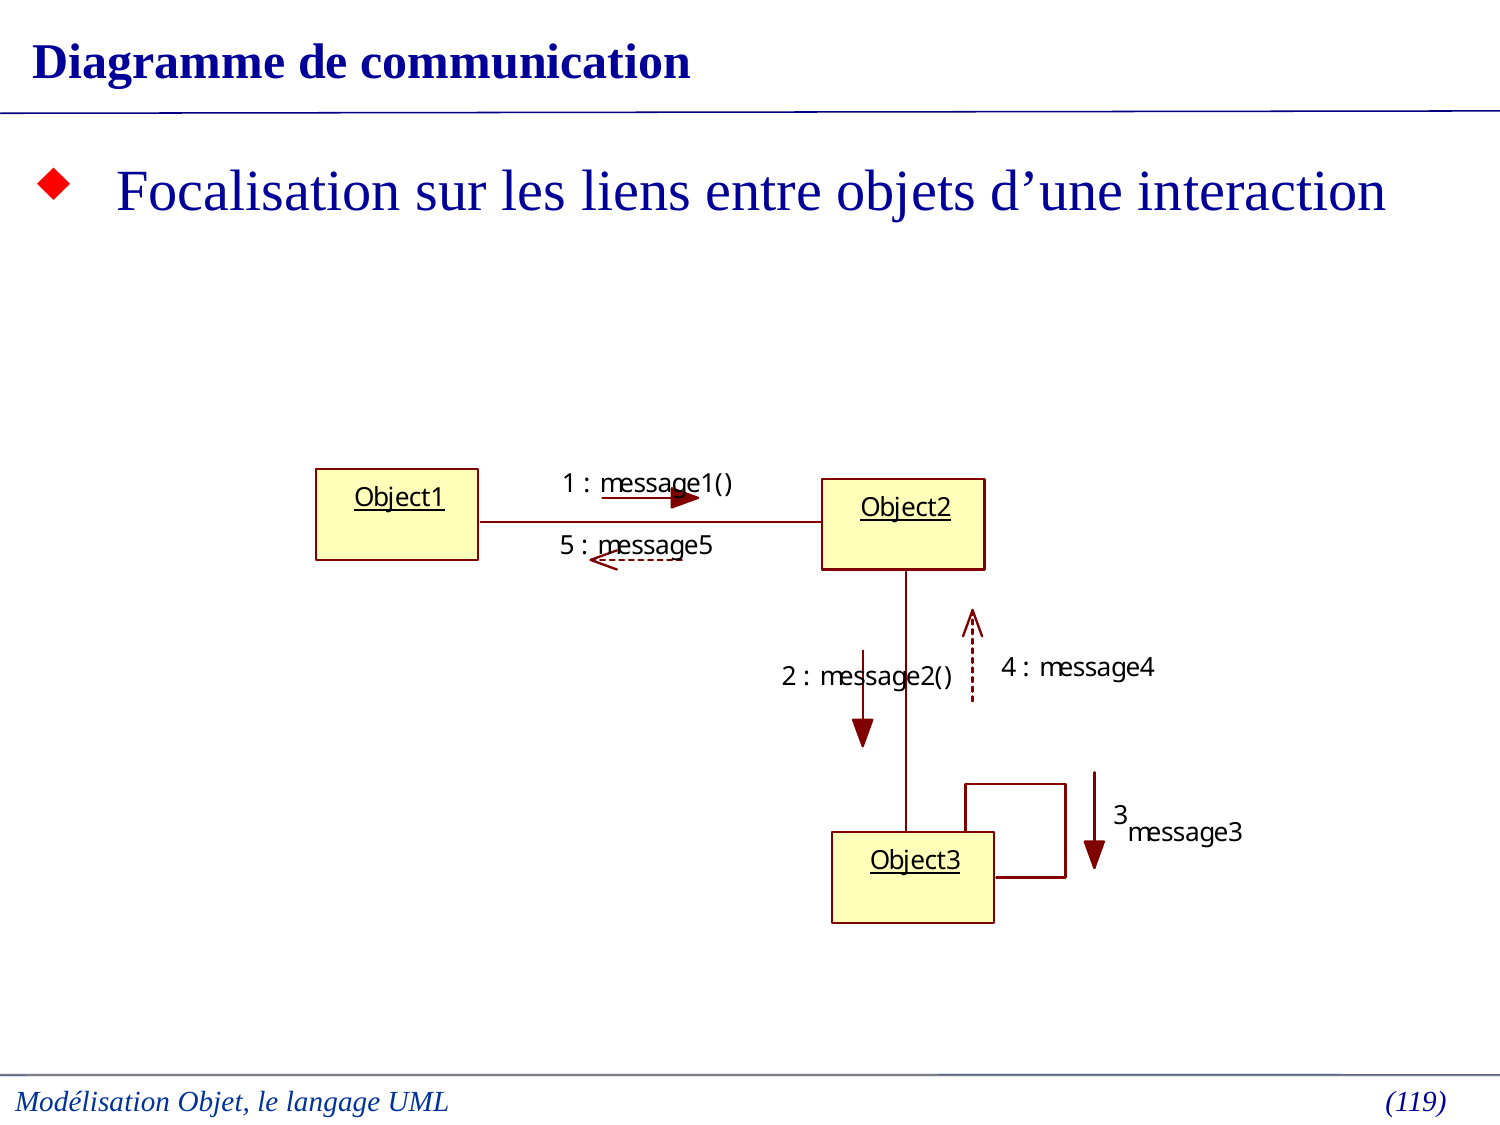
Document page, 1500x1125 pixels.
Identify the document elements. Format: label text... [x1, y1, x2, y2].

list Focalisation sur les liens entre objets d’une interaction [22, 144, 1448, 798]
slide_number (119) [949, 1074, 1462, 1118]
footer Modélisation Objet, le langage UML [0, 1074, 850, 1120]
picture [267, 416, 1288, 974]
title Diagramme de communication [17, 21, 1481, 97]
